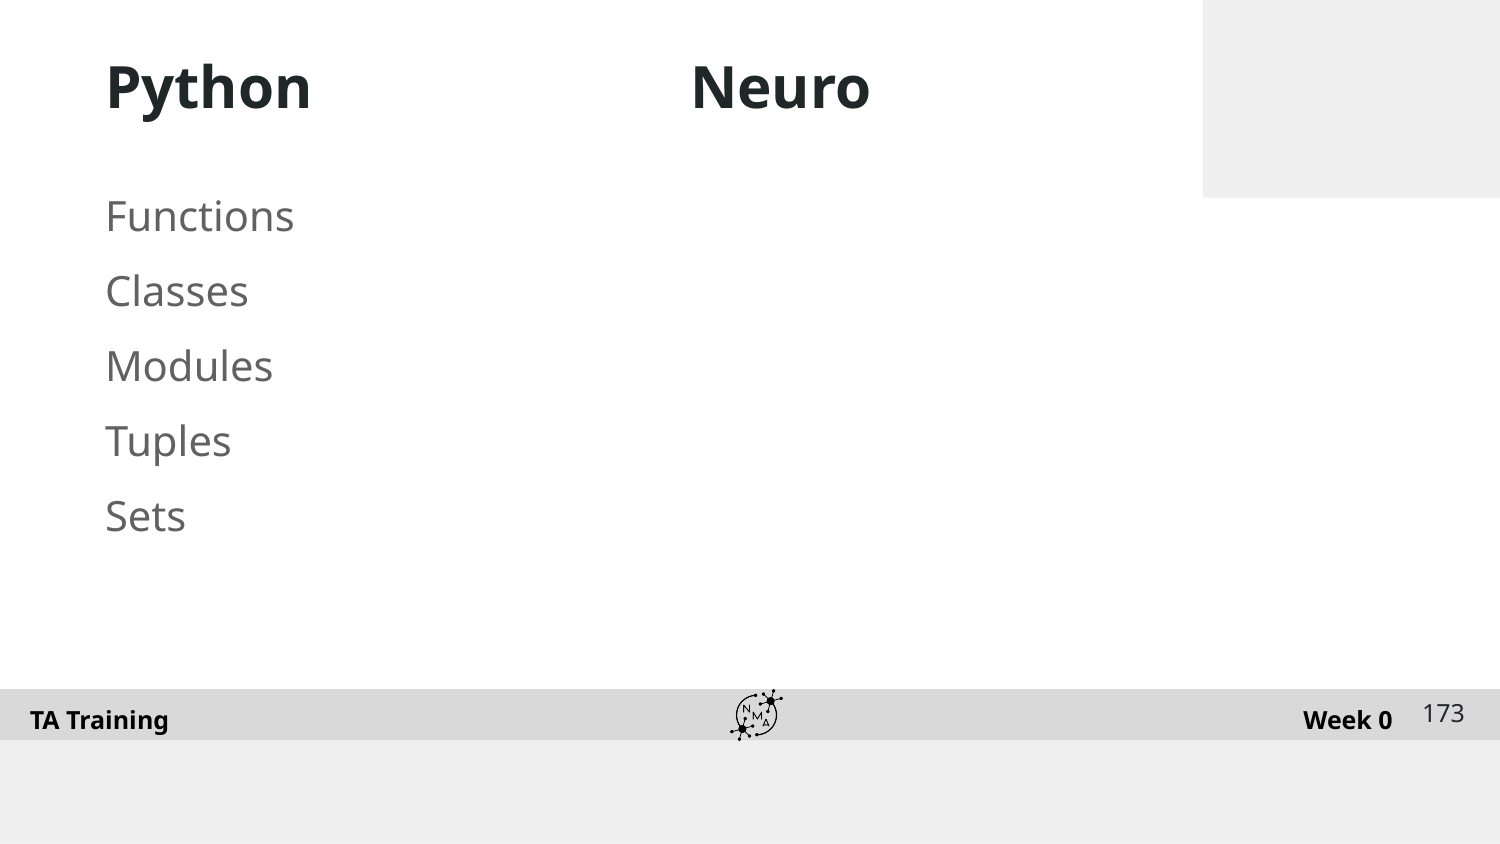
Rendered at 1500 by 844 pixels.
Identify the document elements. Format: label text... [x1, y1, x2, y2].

title Neuro [675, 35, 1275, 130]
list Functions Classes Modules Tuples Sets [90, 150, 690, 692]
title Python [90, 35, 675, 130]
slide_number ‹#› [1389, 689, 1480, 741]
picture [730, 689, 783, 741]
